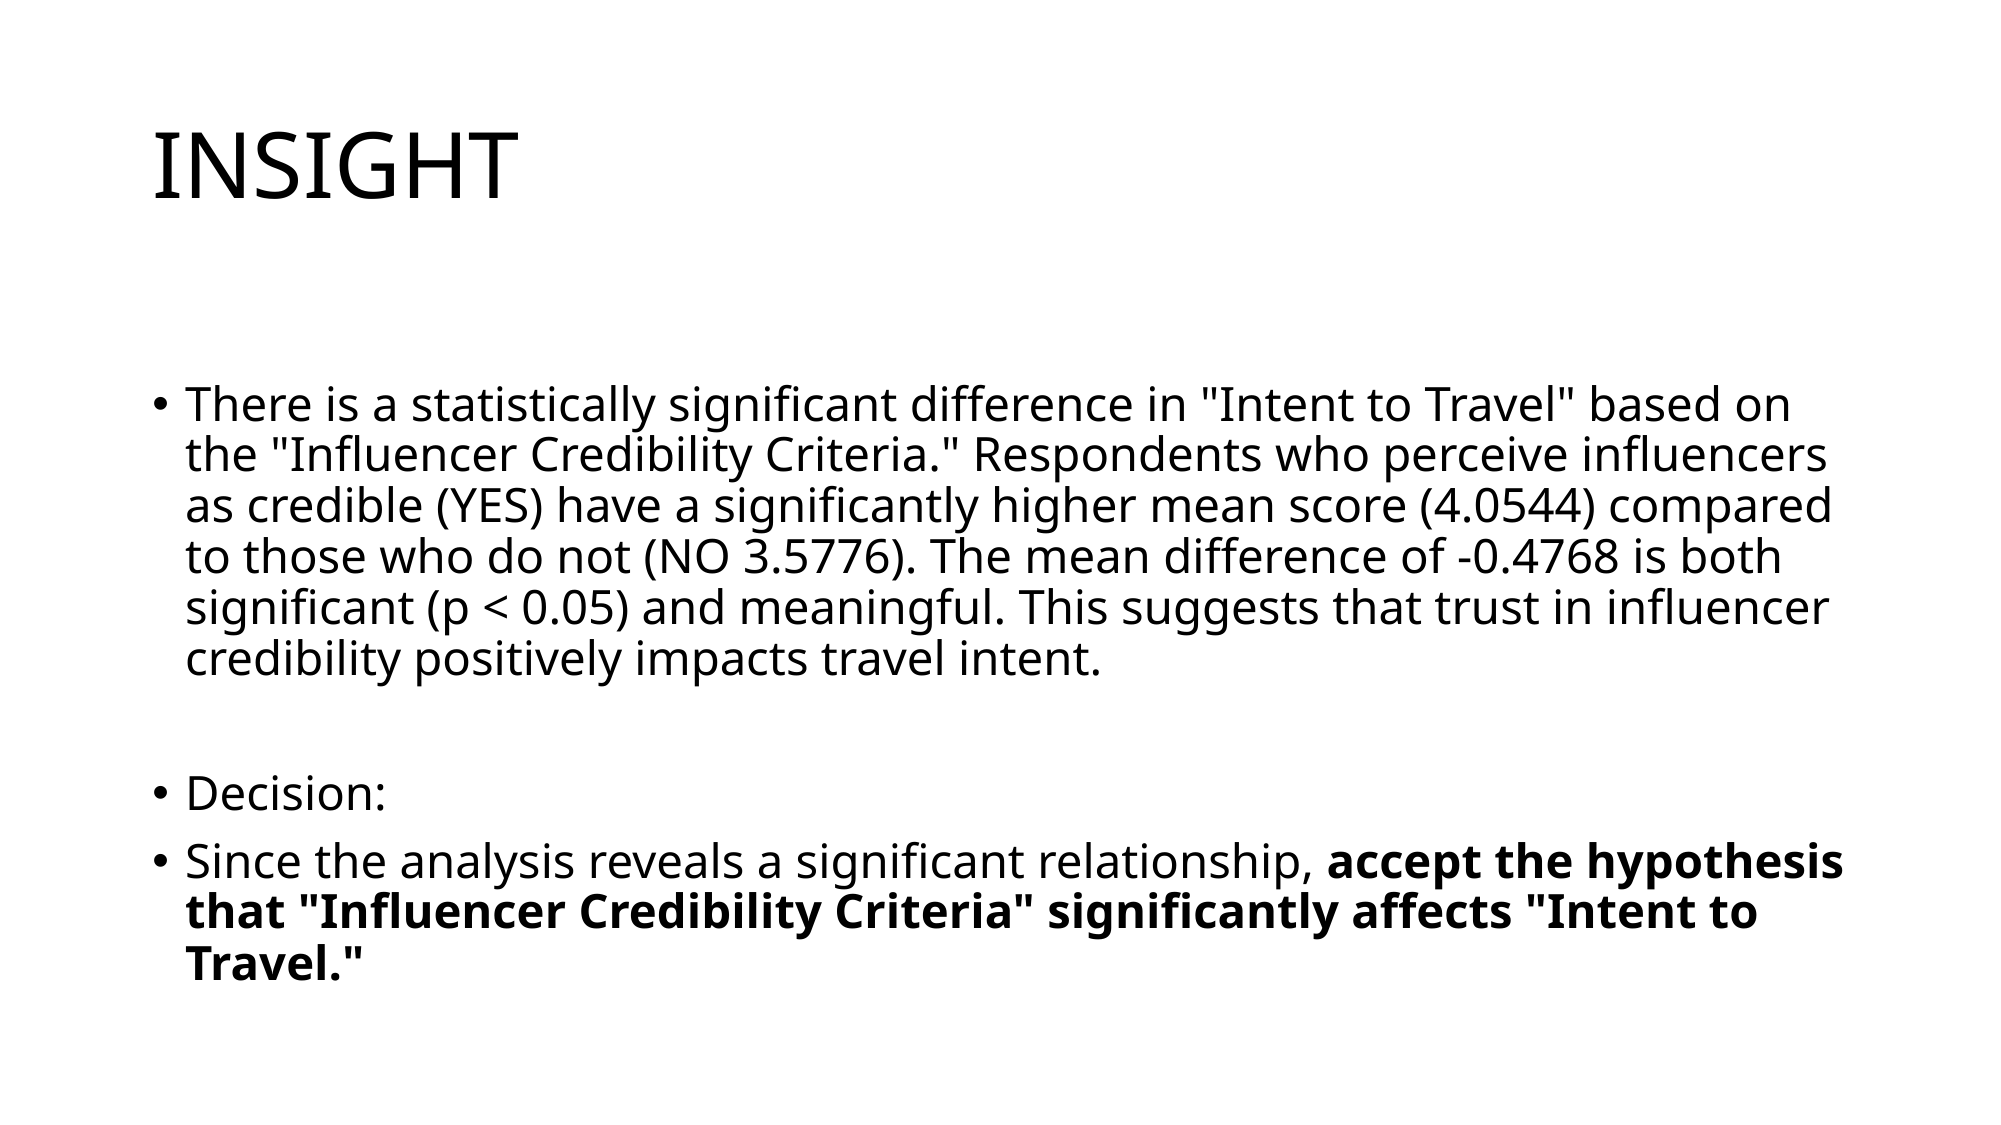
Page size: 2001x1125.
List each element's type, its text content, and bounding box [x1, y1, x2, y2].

title INSIGHT [137, 59, 1863, 278]
list There is a statistically significant difference in "Intent to Travel" based on the "Influencer Credibility Criteria." Respondents who perceive influencers as credible (YES) have a significantly higher mean score (4.0544) compared to those who do not (NO 3.5776). The mean difference of -0.4768 is both significant (p < 0.05) and meaningful. This suggests that trust in influencer credibility positively impacts travel intent. Decision: Since the analysis reveals a significant relationship, accept the hypothesis that "Influencer Credibility Criteria" significantly affects "Intent to Travel." [137, 299, 1863, 1014]
